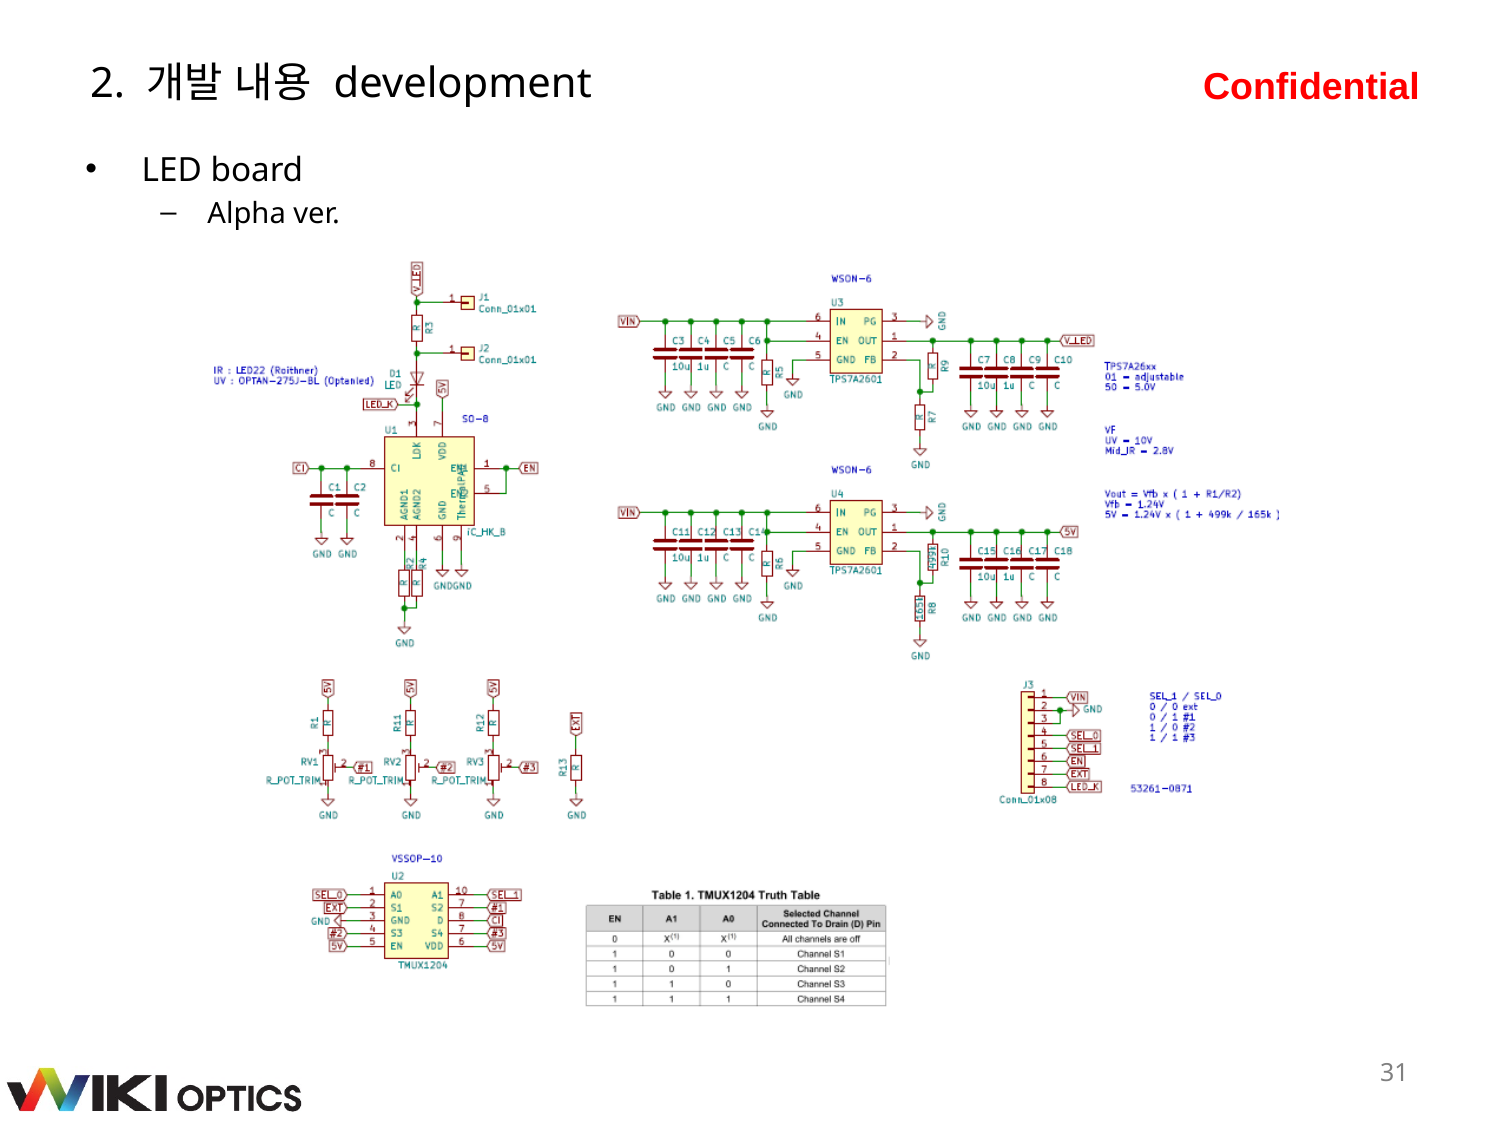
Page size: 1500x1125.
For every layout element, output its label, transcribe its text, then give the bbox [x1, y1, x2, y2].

slide_number 31 [1073, 1049, 1424, 1098]
picture [5, 1066, 302, 1113]
list LED board Alpha ver. [70, 140, 1421, 1044]
title 2. 개발 내용 development [74, 44, 1426, 118]
picture [211, 231, 1279, 1024]
